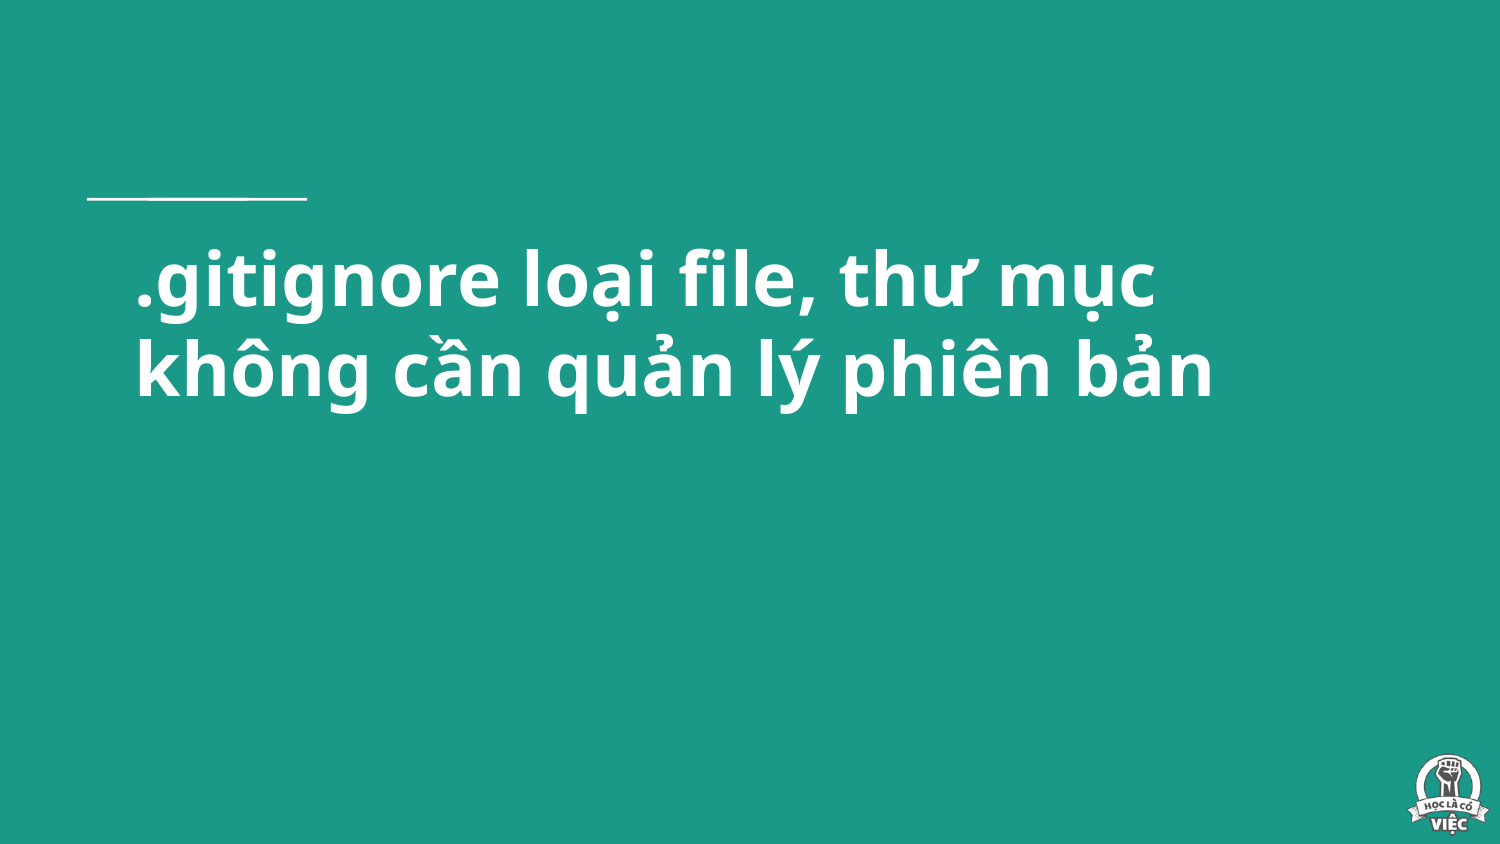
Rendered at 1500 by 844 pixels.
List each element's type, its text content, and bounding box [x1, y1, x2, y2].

picture [1405, 753, 1491, 836]
title .gitignore loại file, thư mục không cần quản lý phiên bản [119, 216, 1381, 466]
